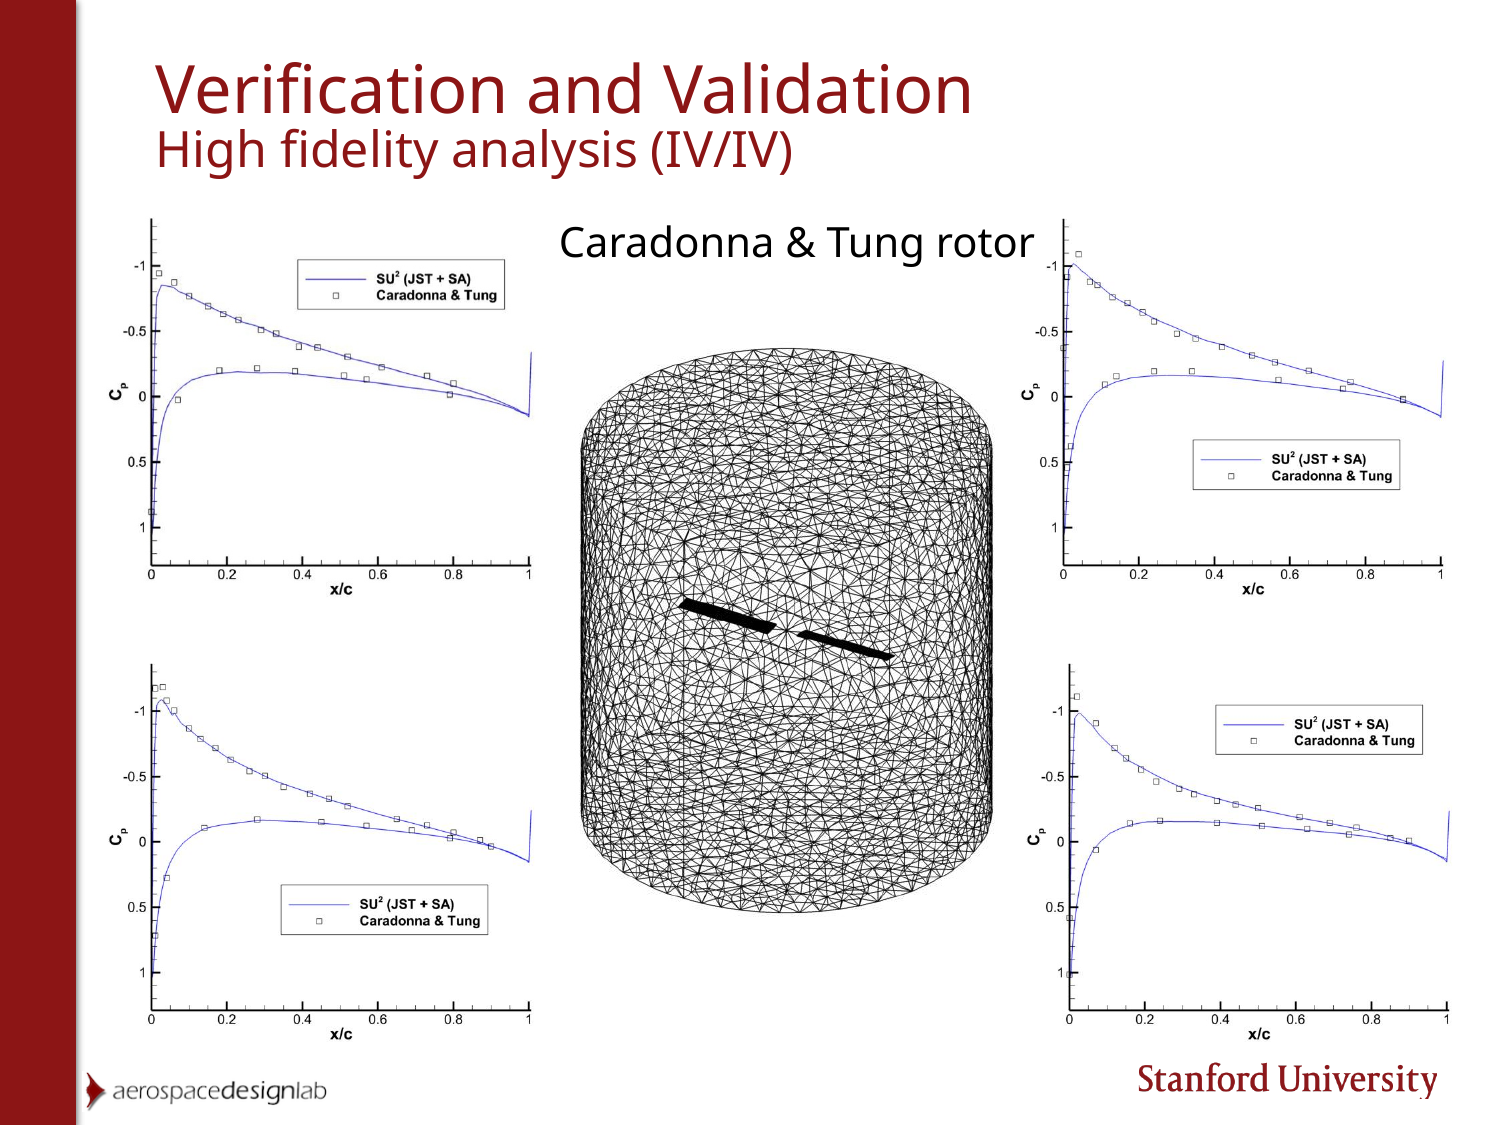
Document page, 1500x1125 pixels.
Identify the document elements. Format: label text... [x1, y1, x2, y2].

picture [85, 164, 1500, 1060]
title Verification and Validation High fidelity analysis (IV/IV) [155, 78, 1420, 186]
text_box Caradonna & Tung rotor [599, 208, 994, 274]
picture [82, 1071, 330, 1112]
